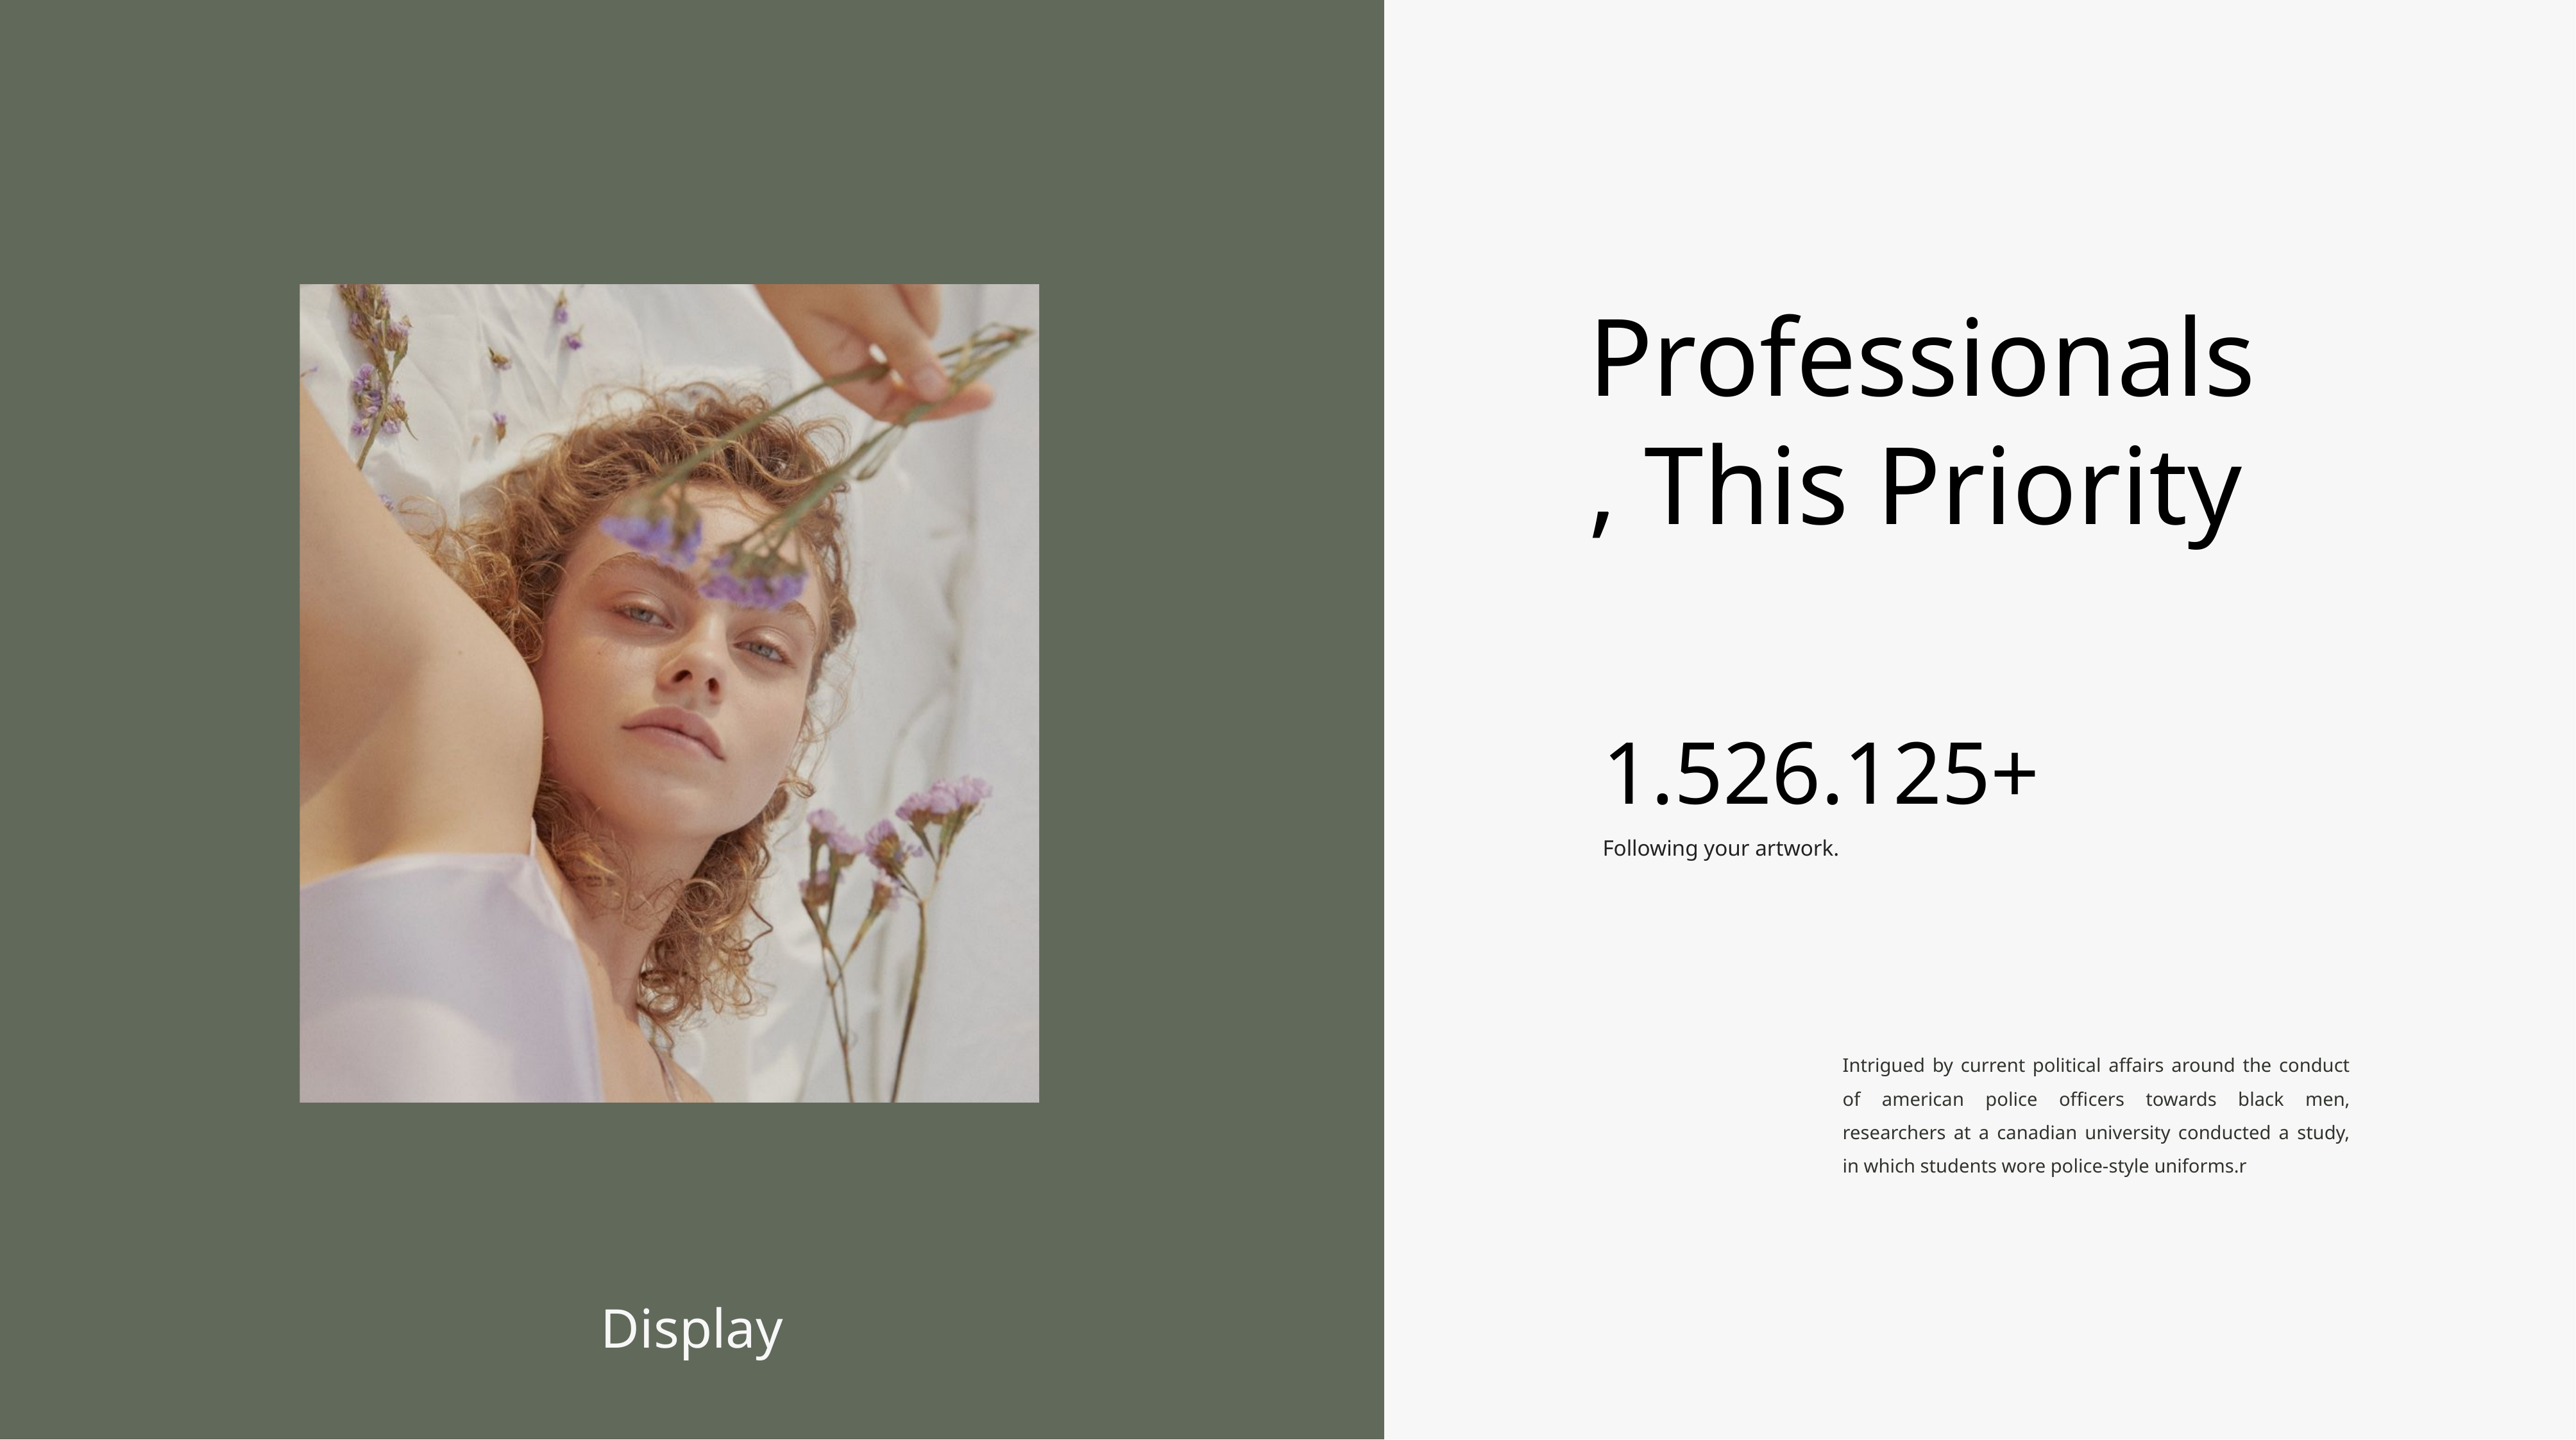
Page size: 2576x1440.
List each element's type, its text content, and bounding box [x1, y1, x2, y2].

text_box Intrigued by current political affairs around the conduct of american police officers towards black men, researchers at a canadian university conducted a study, in which students wore police-style uniforms.r [1833, 1037, 2360, 1182]
text_box Professionals, This Priority [1579, 284, 2276, 551]
picture [300, 284, 1040, 1103]
text_box Following your artwork. [1593, 830, 1928, 876]
text_box 1.526.125+ [1593, 715, 2073, 831]
text_box Display [484, 1290, 900, 1364]
text_box [0, 0, 1385, 1439]
